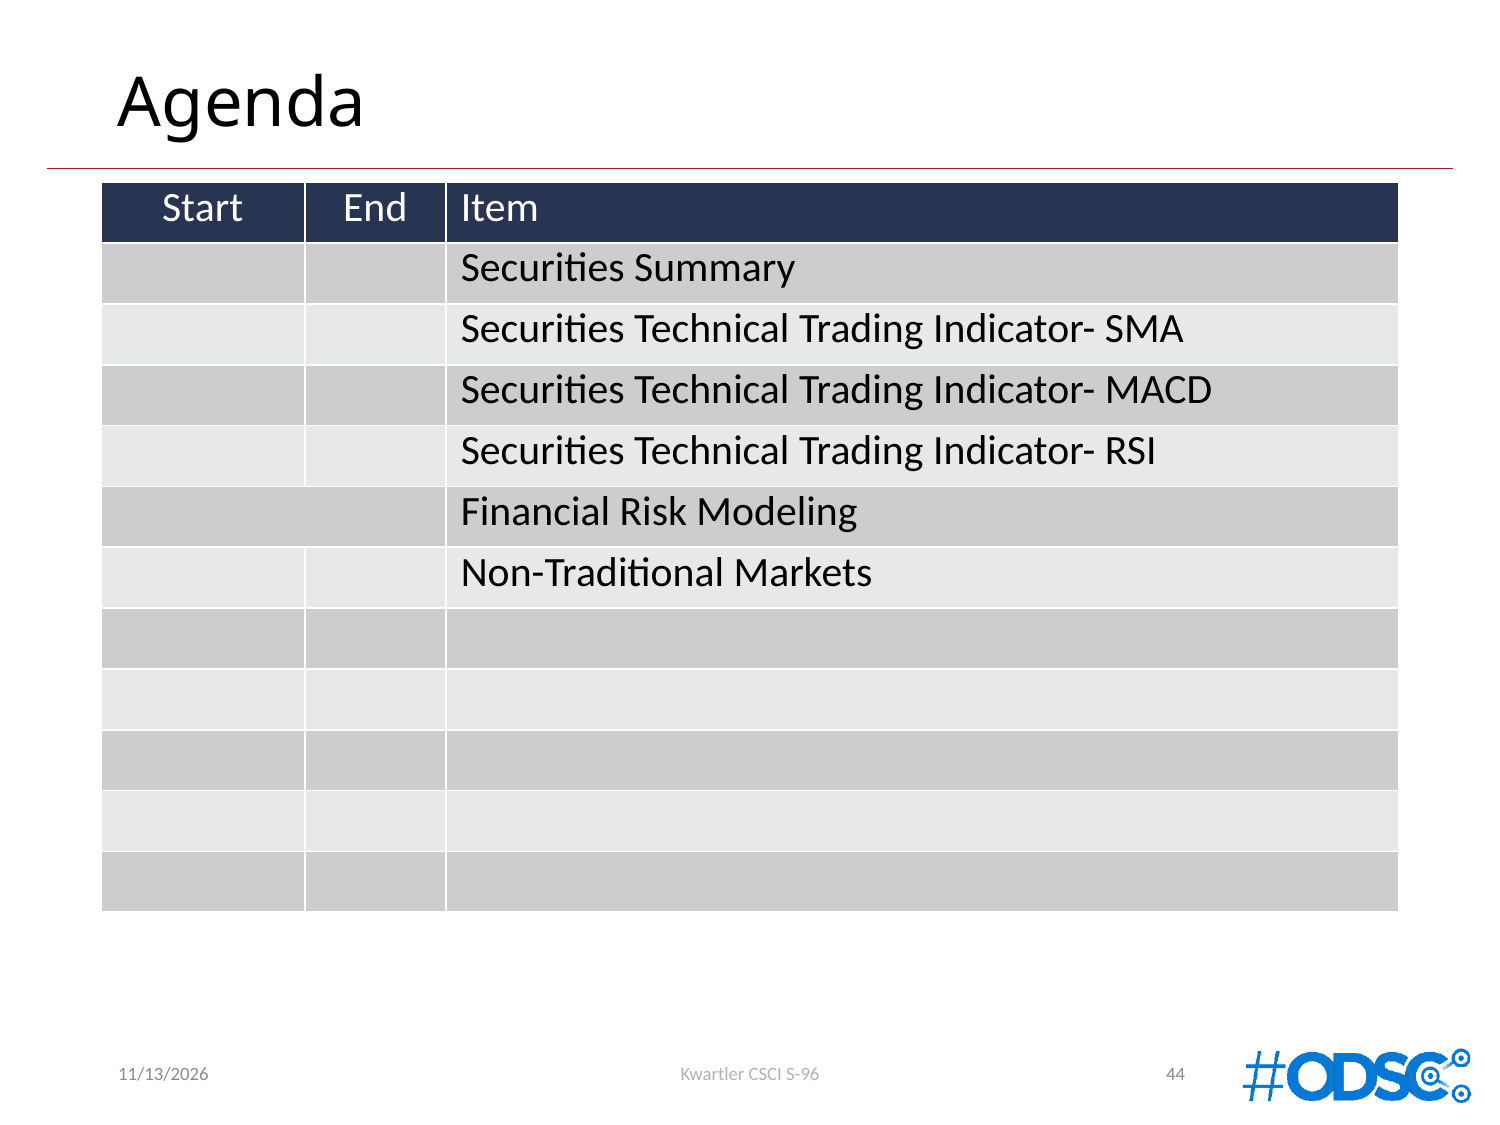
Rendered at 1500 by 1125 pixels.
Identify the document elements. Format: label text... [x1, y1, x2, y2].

table_cell [306, 366, 445, 425]
table_cell [306, 548, 445, 607]
table_cell [447, 609, 1398, 668]
table_cell [306, 426, 445, 486]
table_cell [102, 548, 304, 607]
footer Kwartler CSCI S-96 [496, 1042, 1004, 1103]
table_cell [447, 731, 1398, 790]
table_cell Securities Summary [447, 244, 1398, 303]
table_cell [102, 670, 304, 729]
table_cell [102, 366, 304, 425]
table_cell [306, 609, 445, 668]
title Agenda [103, 59, 1397, 157]
table_cell [102, 305, 304, 364]
table_cell [102, 244, 304, 303]
table_cell Securities Technical Trading Indicator- RSI [447, 426, 1398, 486]
table_cell [102, 426, 304, 486]
table_header End [306, 183, 445, 242]
table_cell [306, 852, 445, 911]
table_cell [102, 852, 304, 911]
table_cell [447, 791, 1398, 851]
table_cell [306, 305, 445, 364]
slide_number 44 [1059, 1042, 1200, 1103]
picture [1225, 1038, 1480, 1116]
table_cell [102, 487, 445, 546]
table_cell [447, 852, 1398, 911]
table_cell [102, 791, 304, 851]
table_cell Financial Risk Modeling [447, 487, 1398, 546]
table_cell [306, 791, 445, 851]
table_cell [102, 731, 304, 790]
table_header Item [447, 183, 1398, 242]
table_cell Securities Technical Trading Indicator- MACD [447, 366, 1398, 425]
table_cell [306, 731, 445, 790]
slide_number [103, 1042, 441, 1103]
table_cell [306, 244, 445, 303]
table_cell [447, 670, 1398, 729]
table_cell [306, 670, 445, 729]
table_cell [102, 609, 304, 668]
table_header Start [102, 183, 304, 242]
table_cell Non-Traditional Markets [447, 548, 1398, 607]
table_cell Securities Technical Trading Indicator- SMA [447, 305, 1398, 364]
